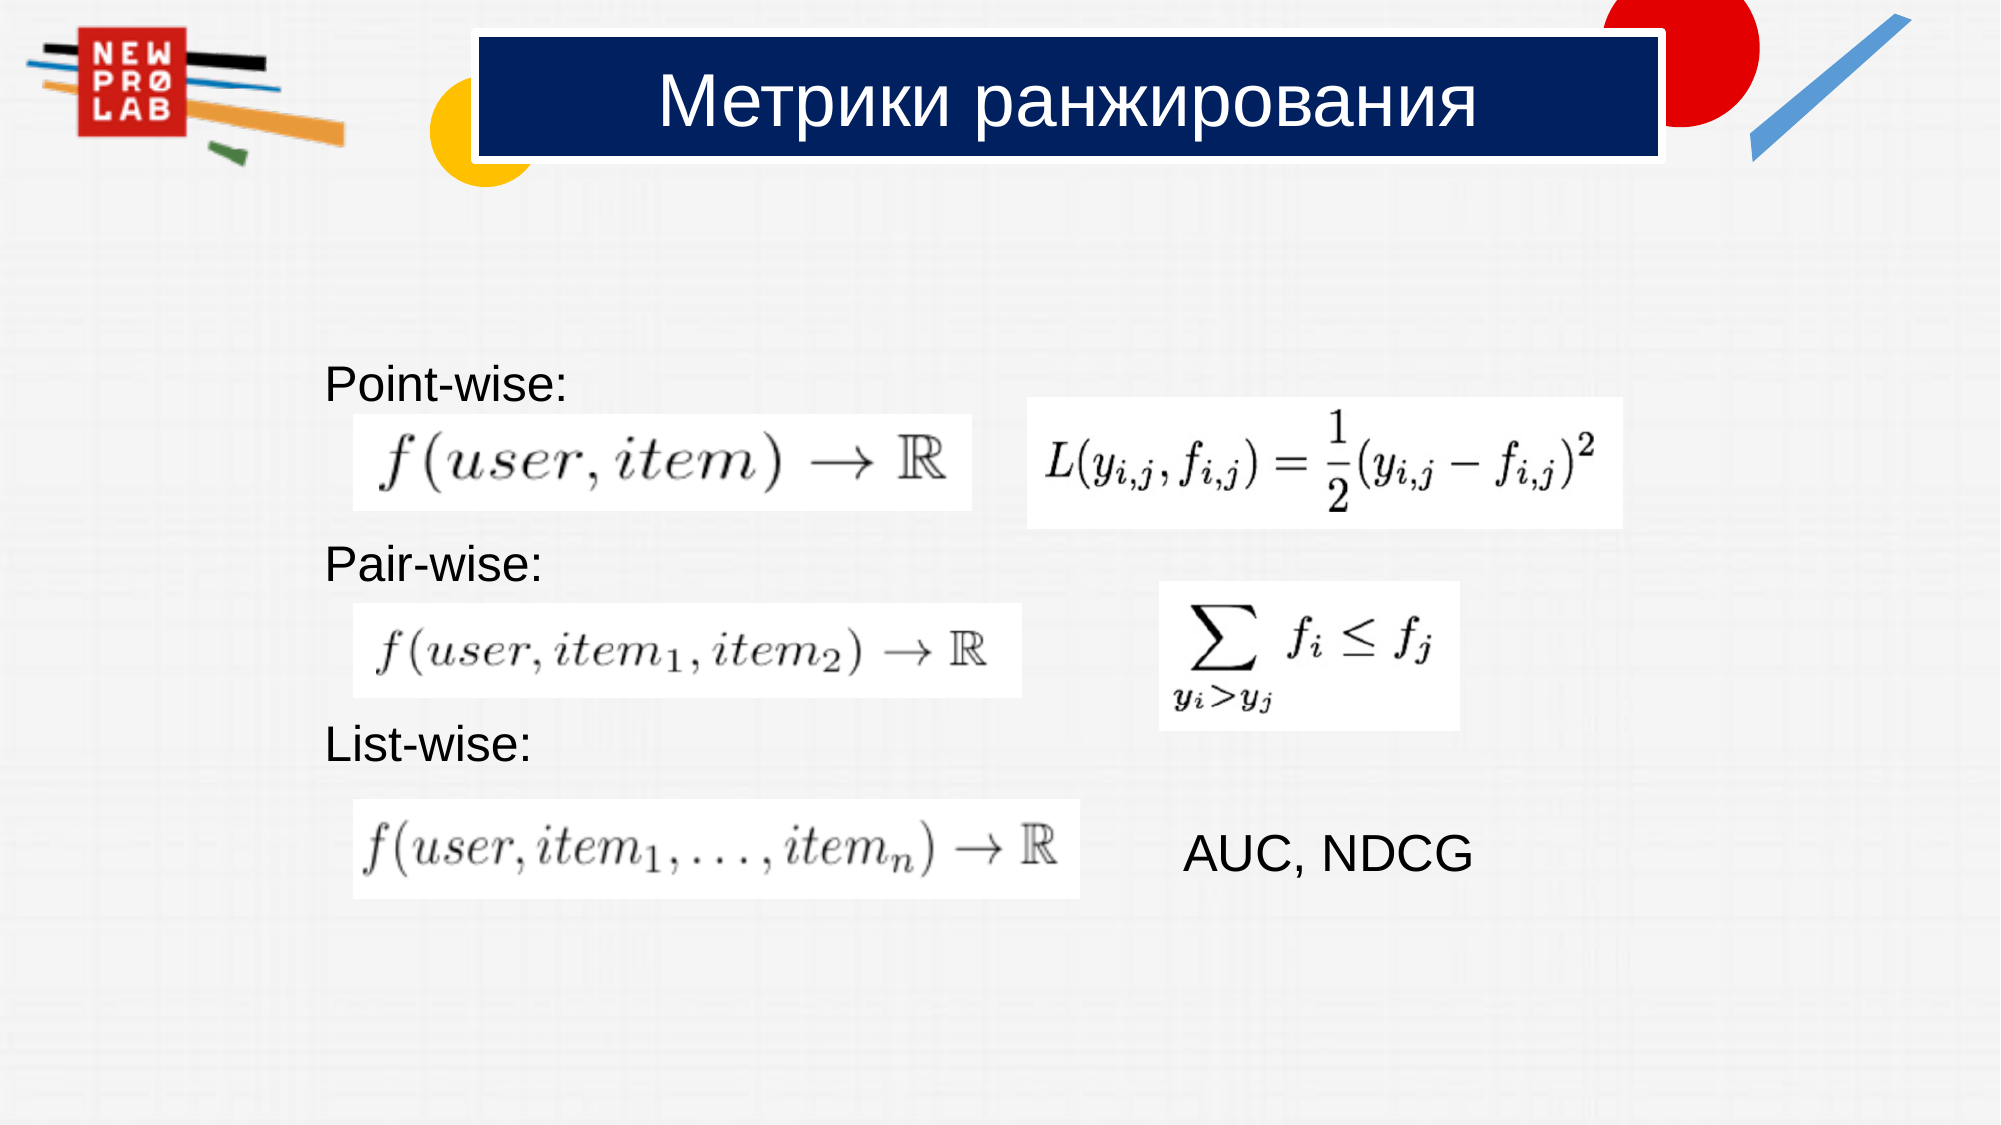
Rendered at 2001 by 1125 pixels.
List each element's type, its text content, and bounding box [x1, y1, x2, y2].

picture [0, 0, 2000, 1125]
text_box AUC, NDCG [1177, 813, 1481, 888]
text_box Point-wise: Pair-wise: List-wise: [309, 344, 1746, 1019]
title Метрики ранжирования [486, 50, 1652, 142]
